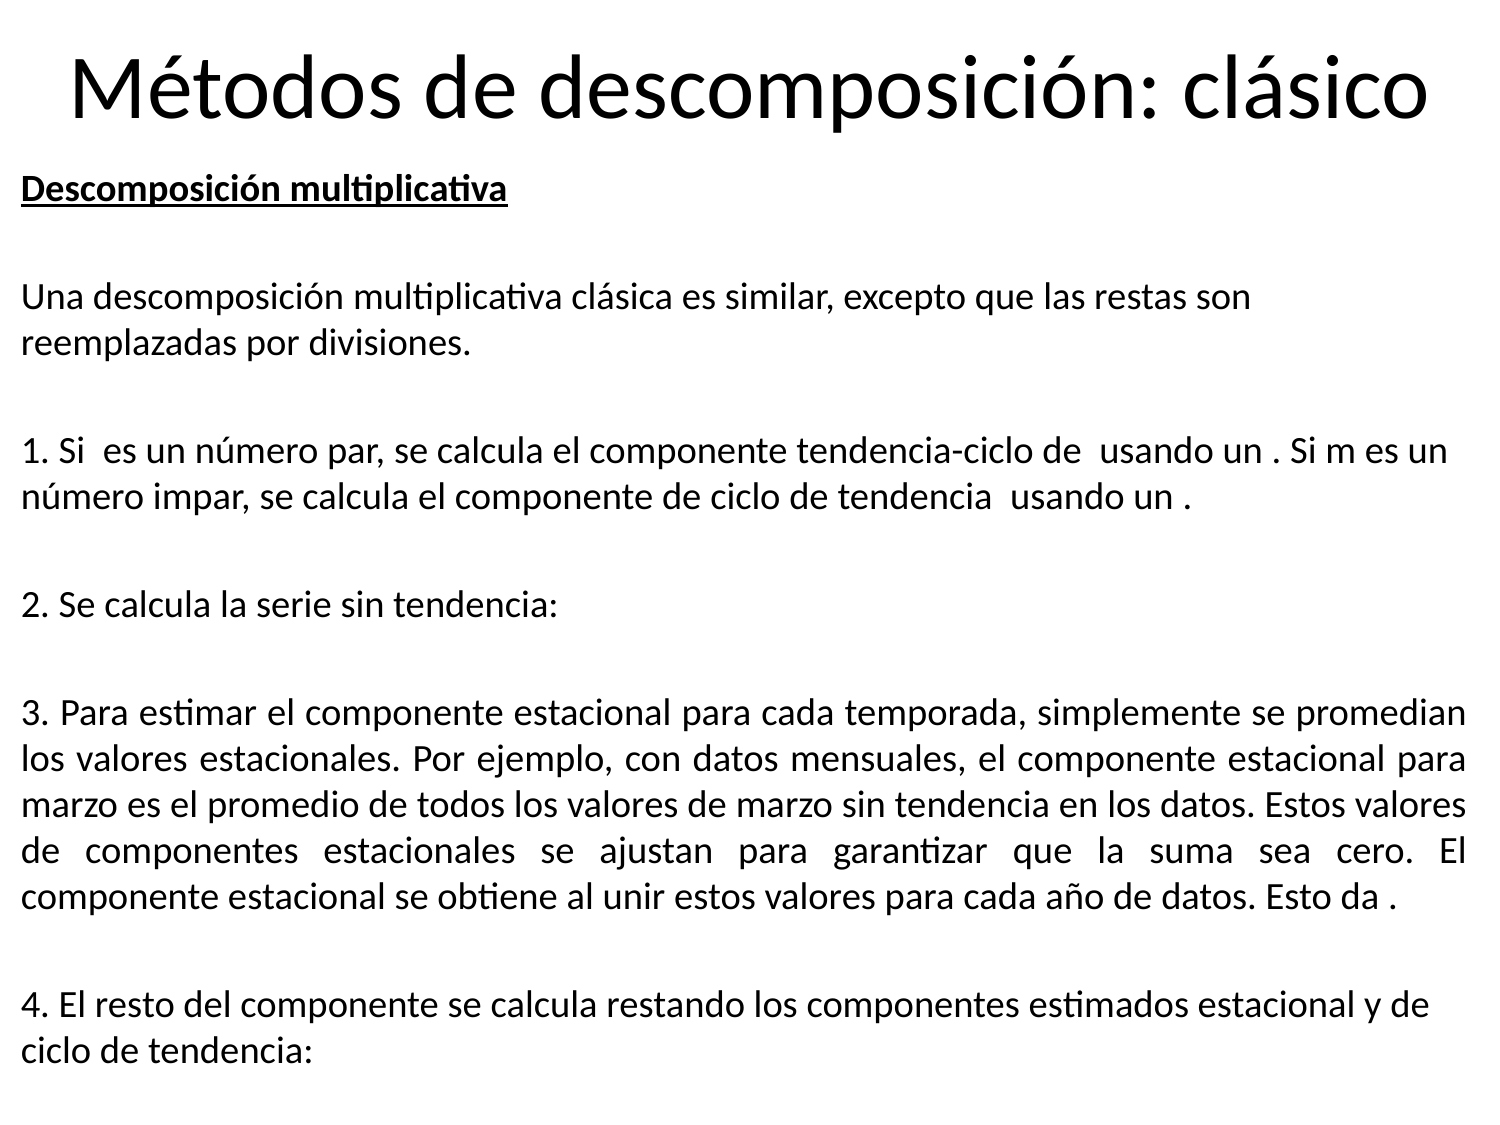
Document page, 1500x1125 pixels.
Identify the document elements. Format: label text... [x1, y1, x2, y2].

text_box Métodos de descomposición: clásico [17, 7, 1483, 156]
